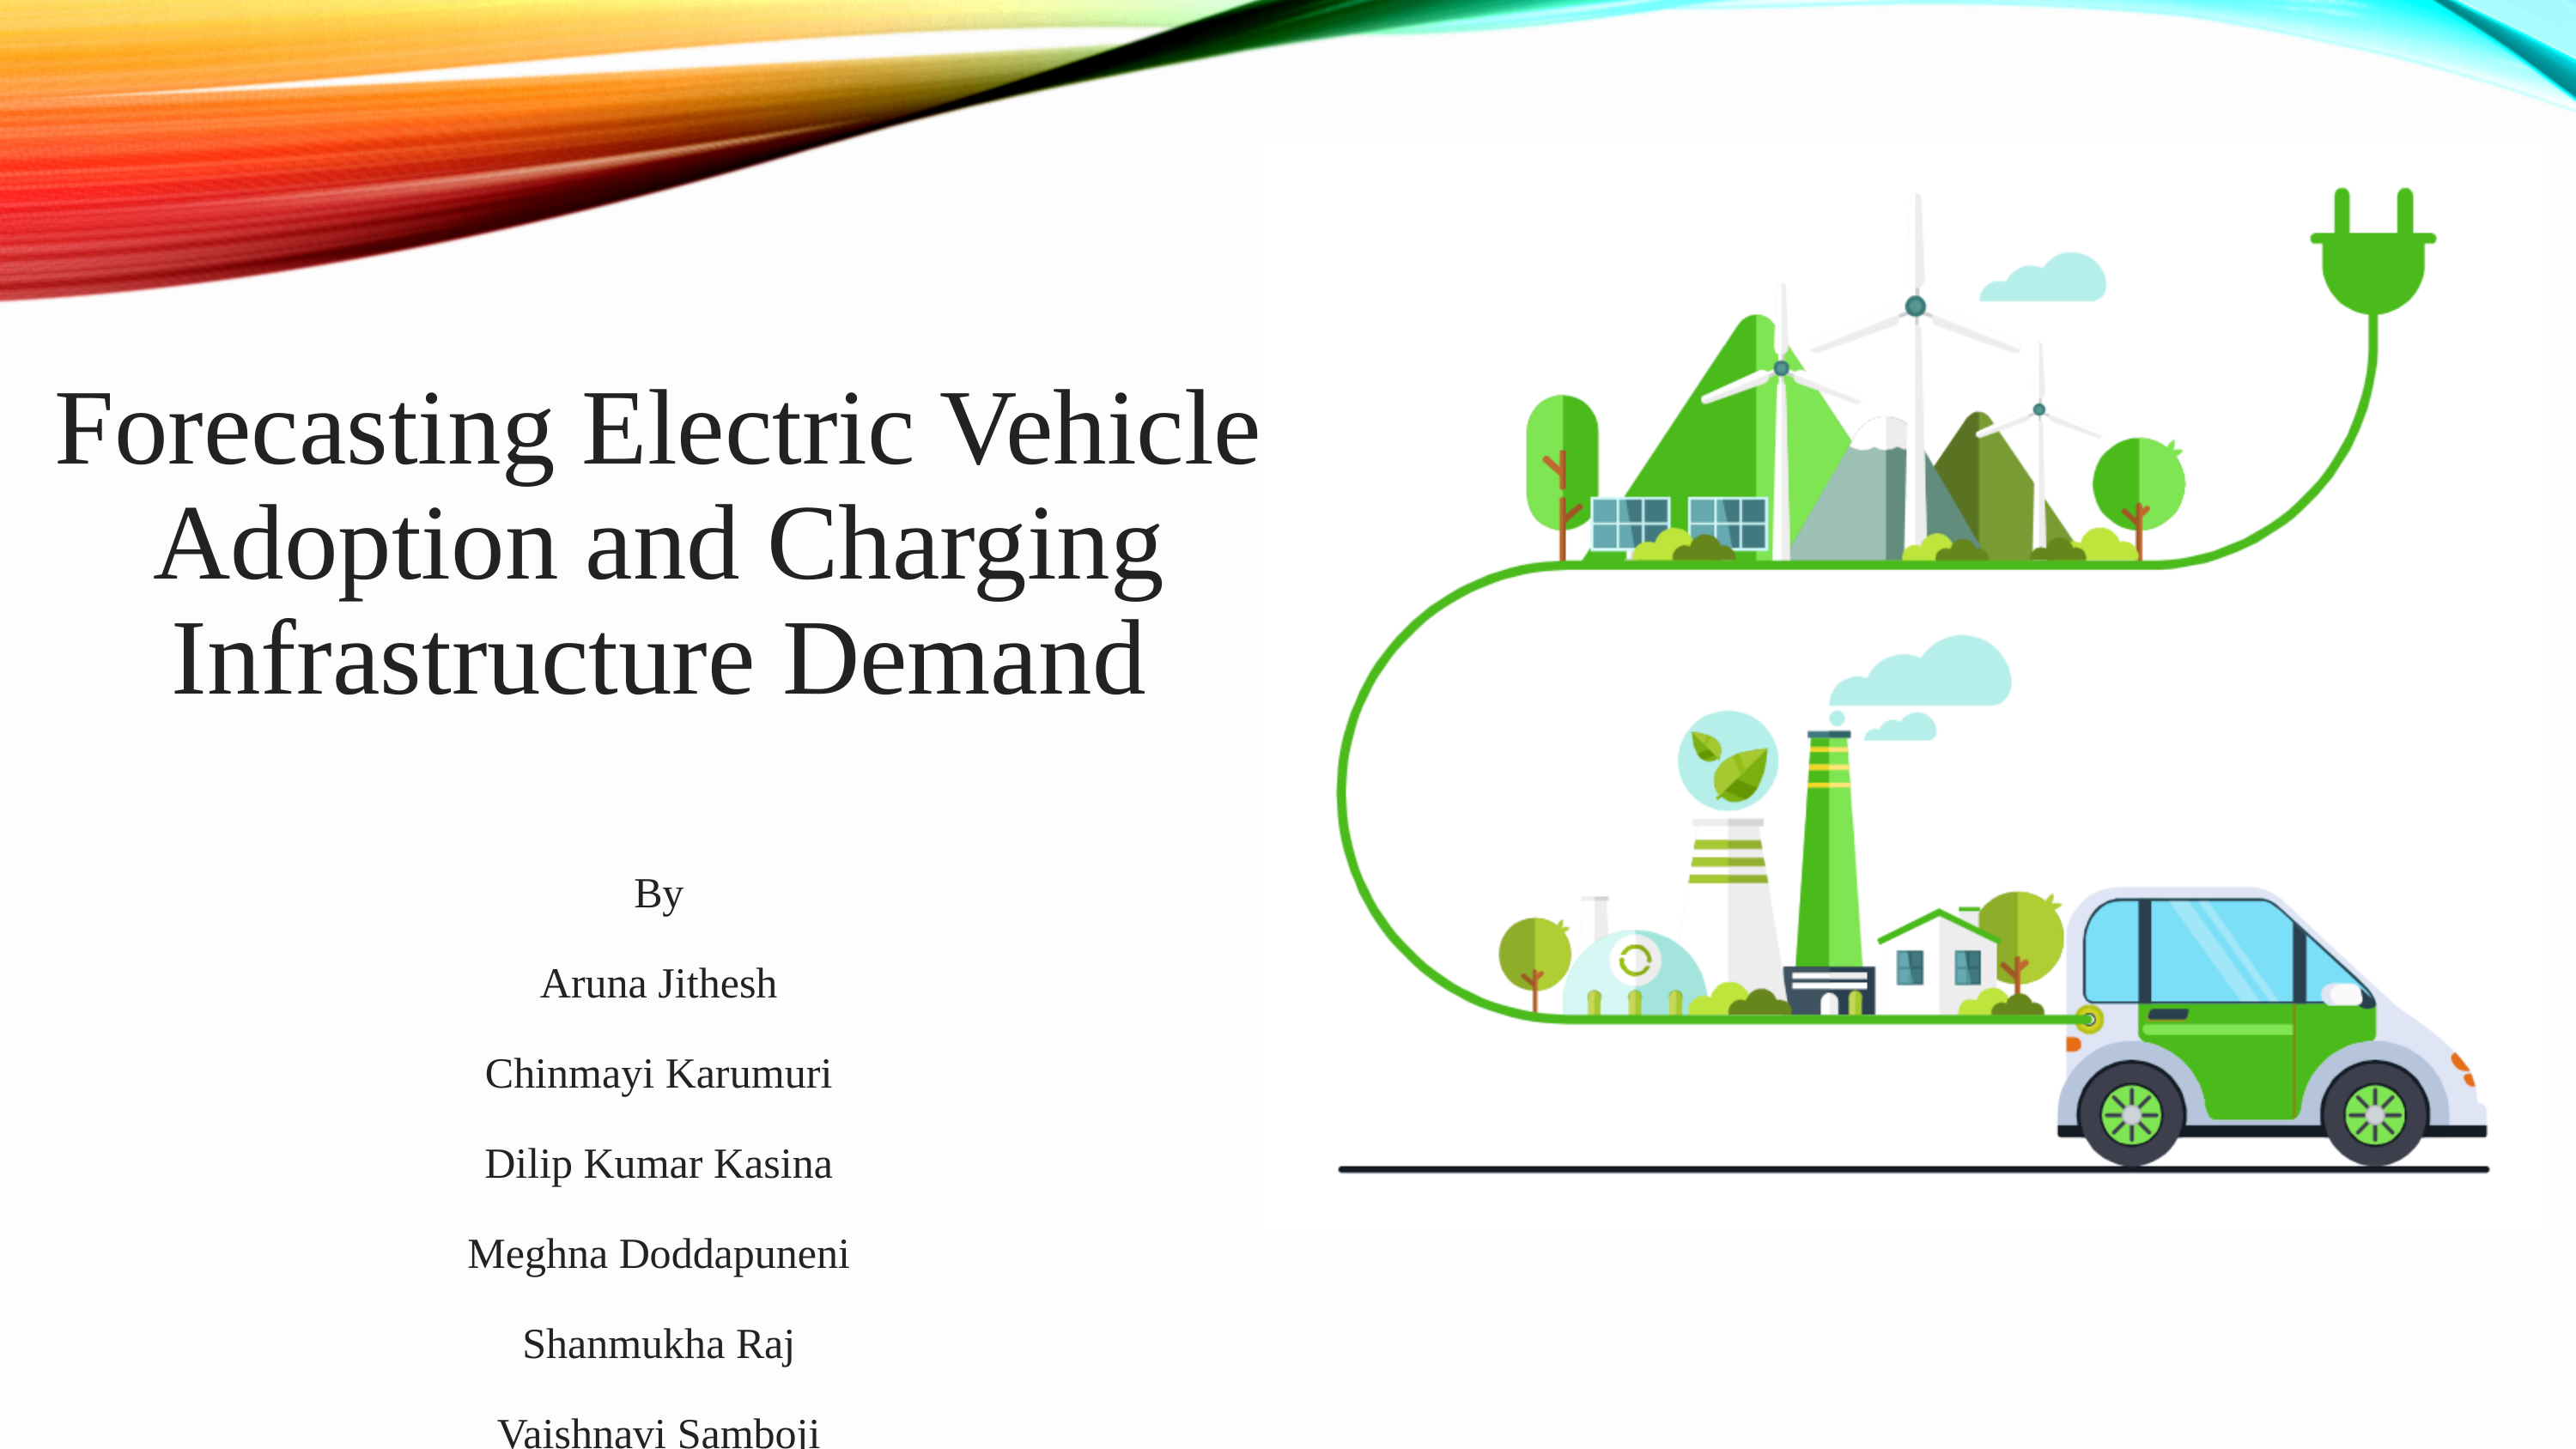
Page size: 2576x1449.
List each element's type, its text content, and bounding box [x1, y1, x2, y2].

text_box By Aruna Jithesh Chinmayi Karumuri Dilip Kumar Kasina Meghna Doddapuneni Shanmukha Raj Vaishnavi Samboji [267, 826, 1051, 1449]
text_box [1263, 144, 2549, 1229]
picture [0, 0, 2576, 305]
text_box Forecasting Electric Vehicle Adoption and Charging Infrastructure Demand [0, 370, 1322, 716]
